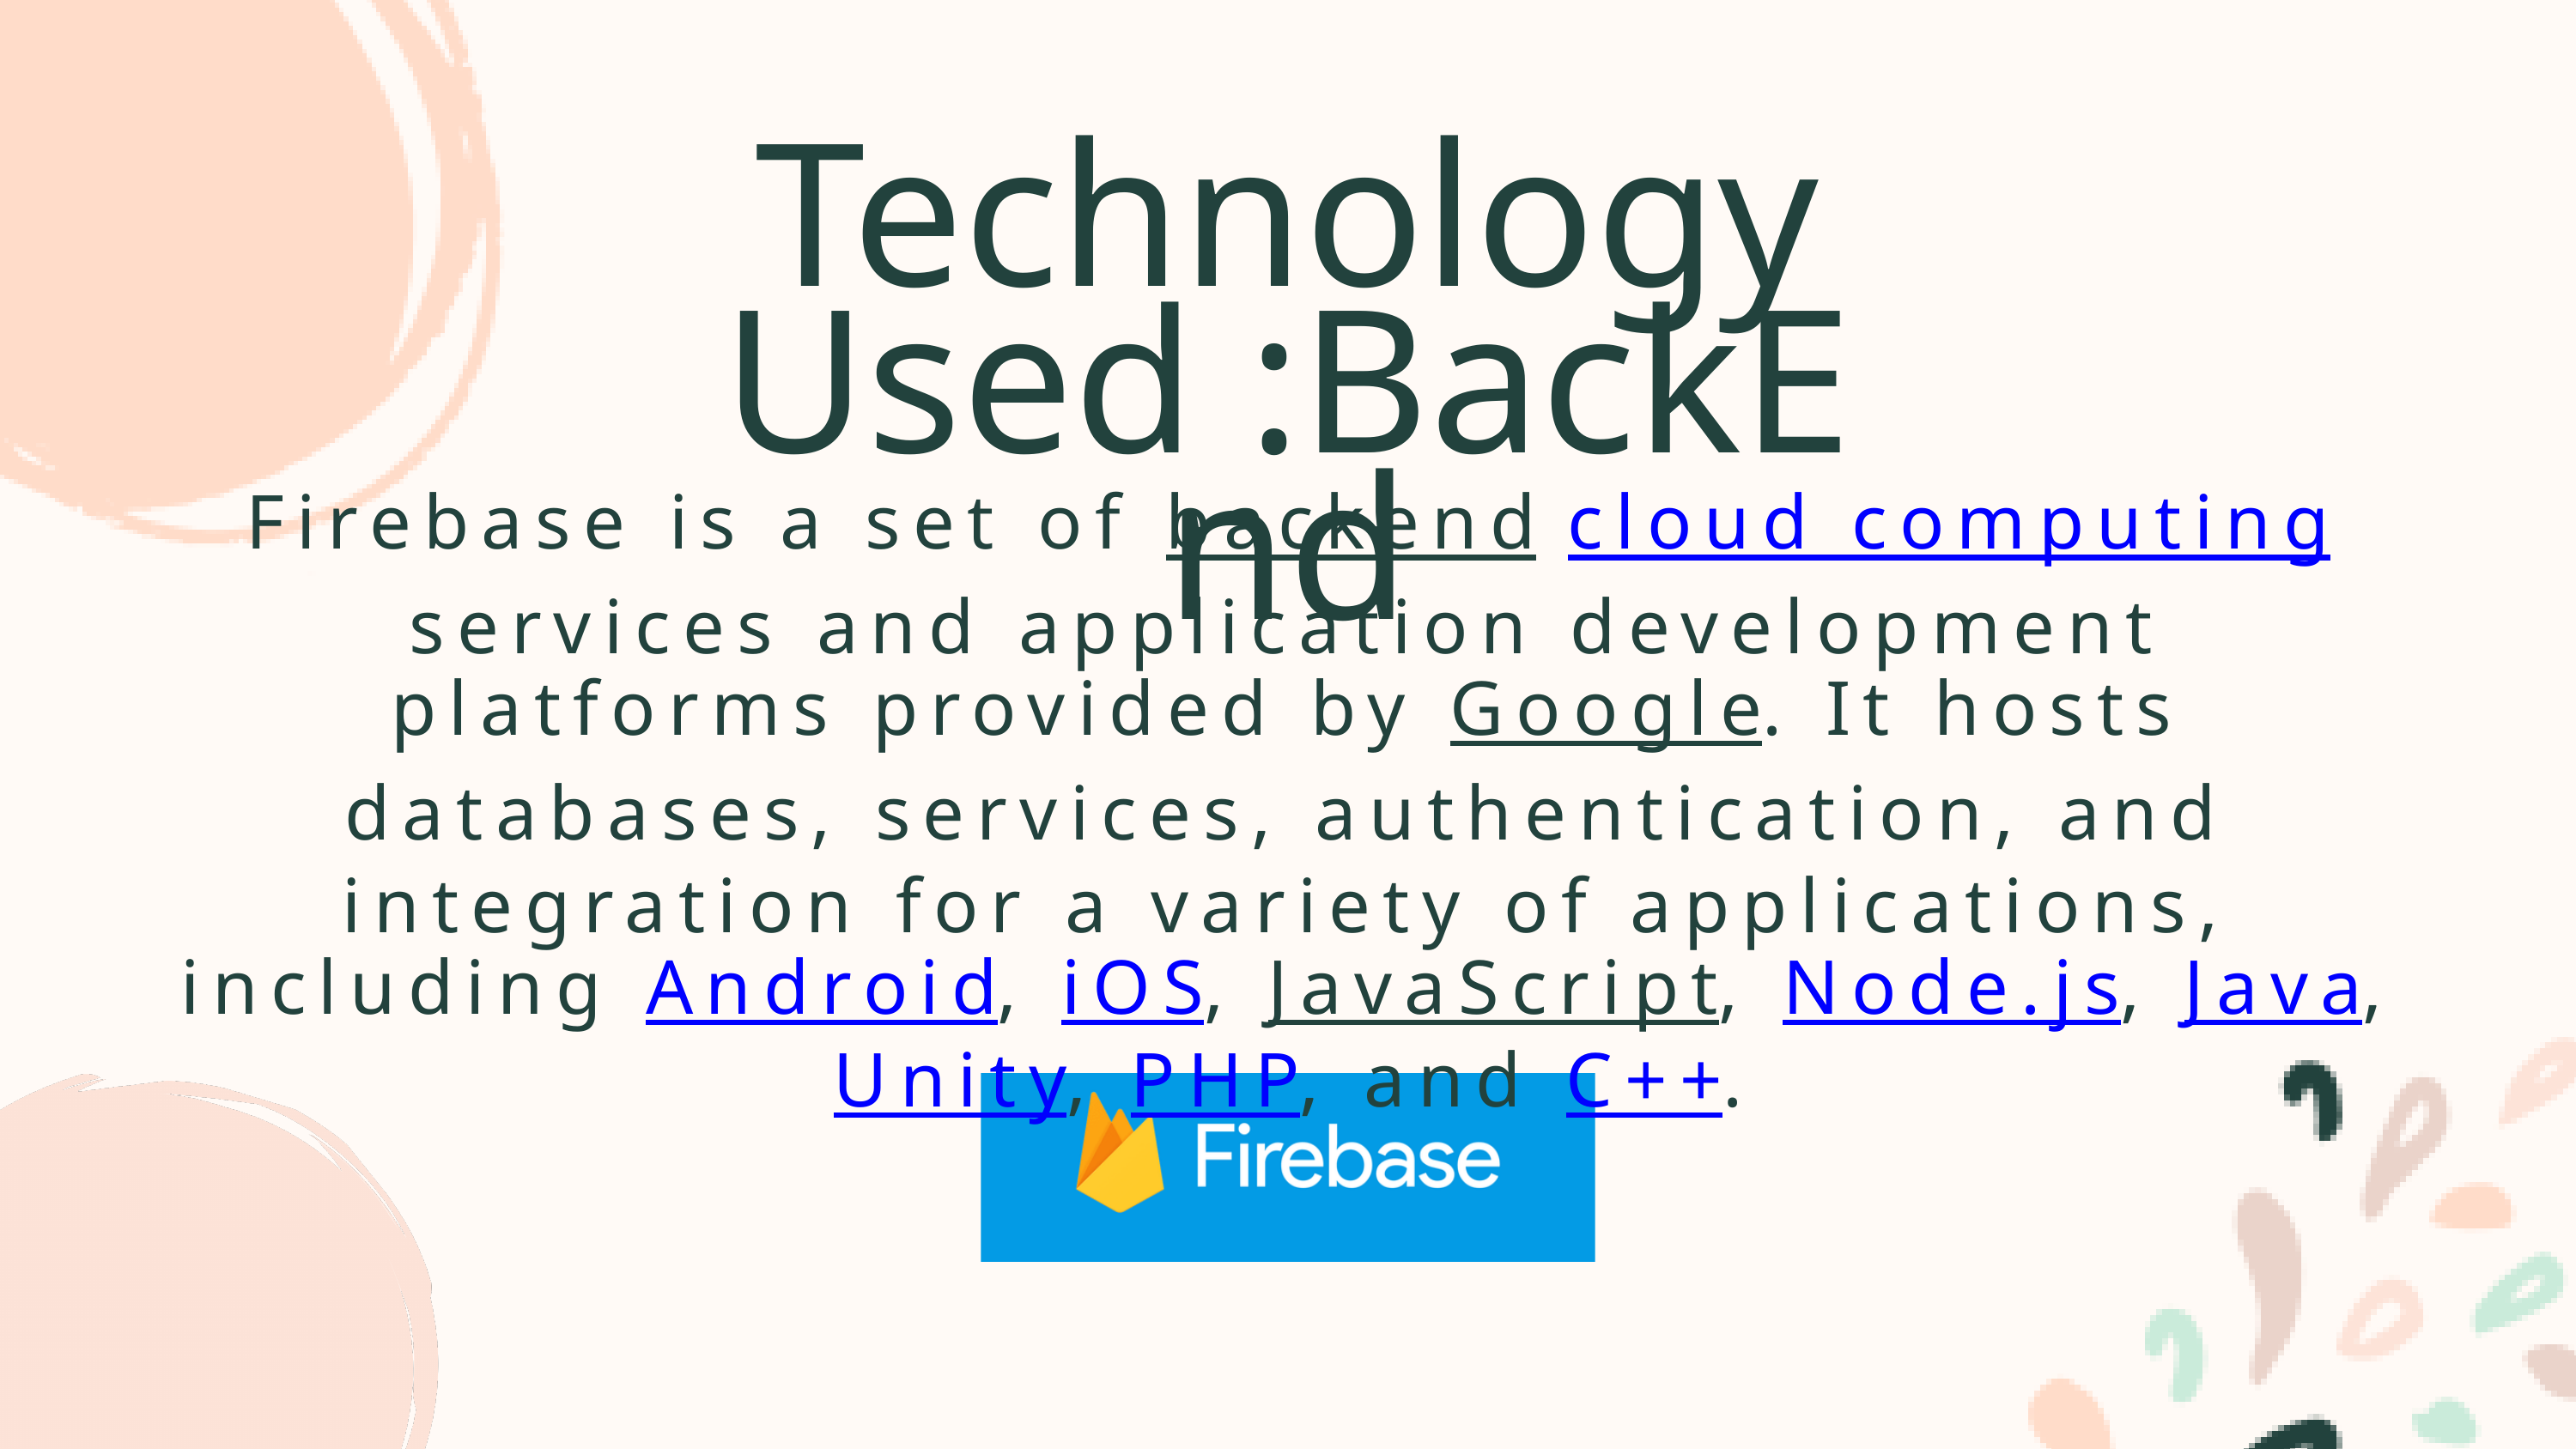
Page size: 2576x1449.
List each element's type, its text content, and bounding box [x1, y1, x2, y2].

text_box [0, 1073, 440, 1449]
text_box Firebase is a set of backend cloud computing services and application development platforms provided by Google. It hosts databases, services, authentication, and integration for a variety of applications, including Android, iOS, JavaScript, Node.js, Java, Unity, PHP, and C++. [173, 482, 2403, 1134]
text_box [981, 1134, 1595, 1262]
text_box Technology Used :BackEnd [688, 159, 1888, 482]
text_box [2023, 1037, 2576, 1449]
text_box [0, 0, 505, 576]
